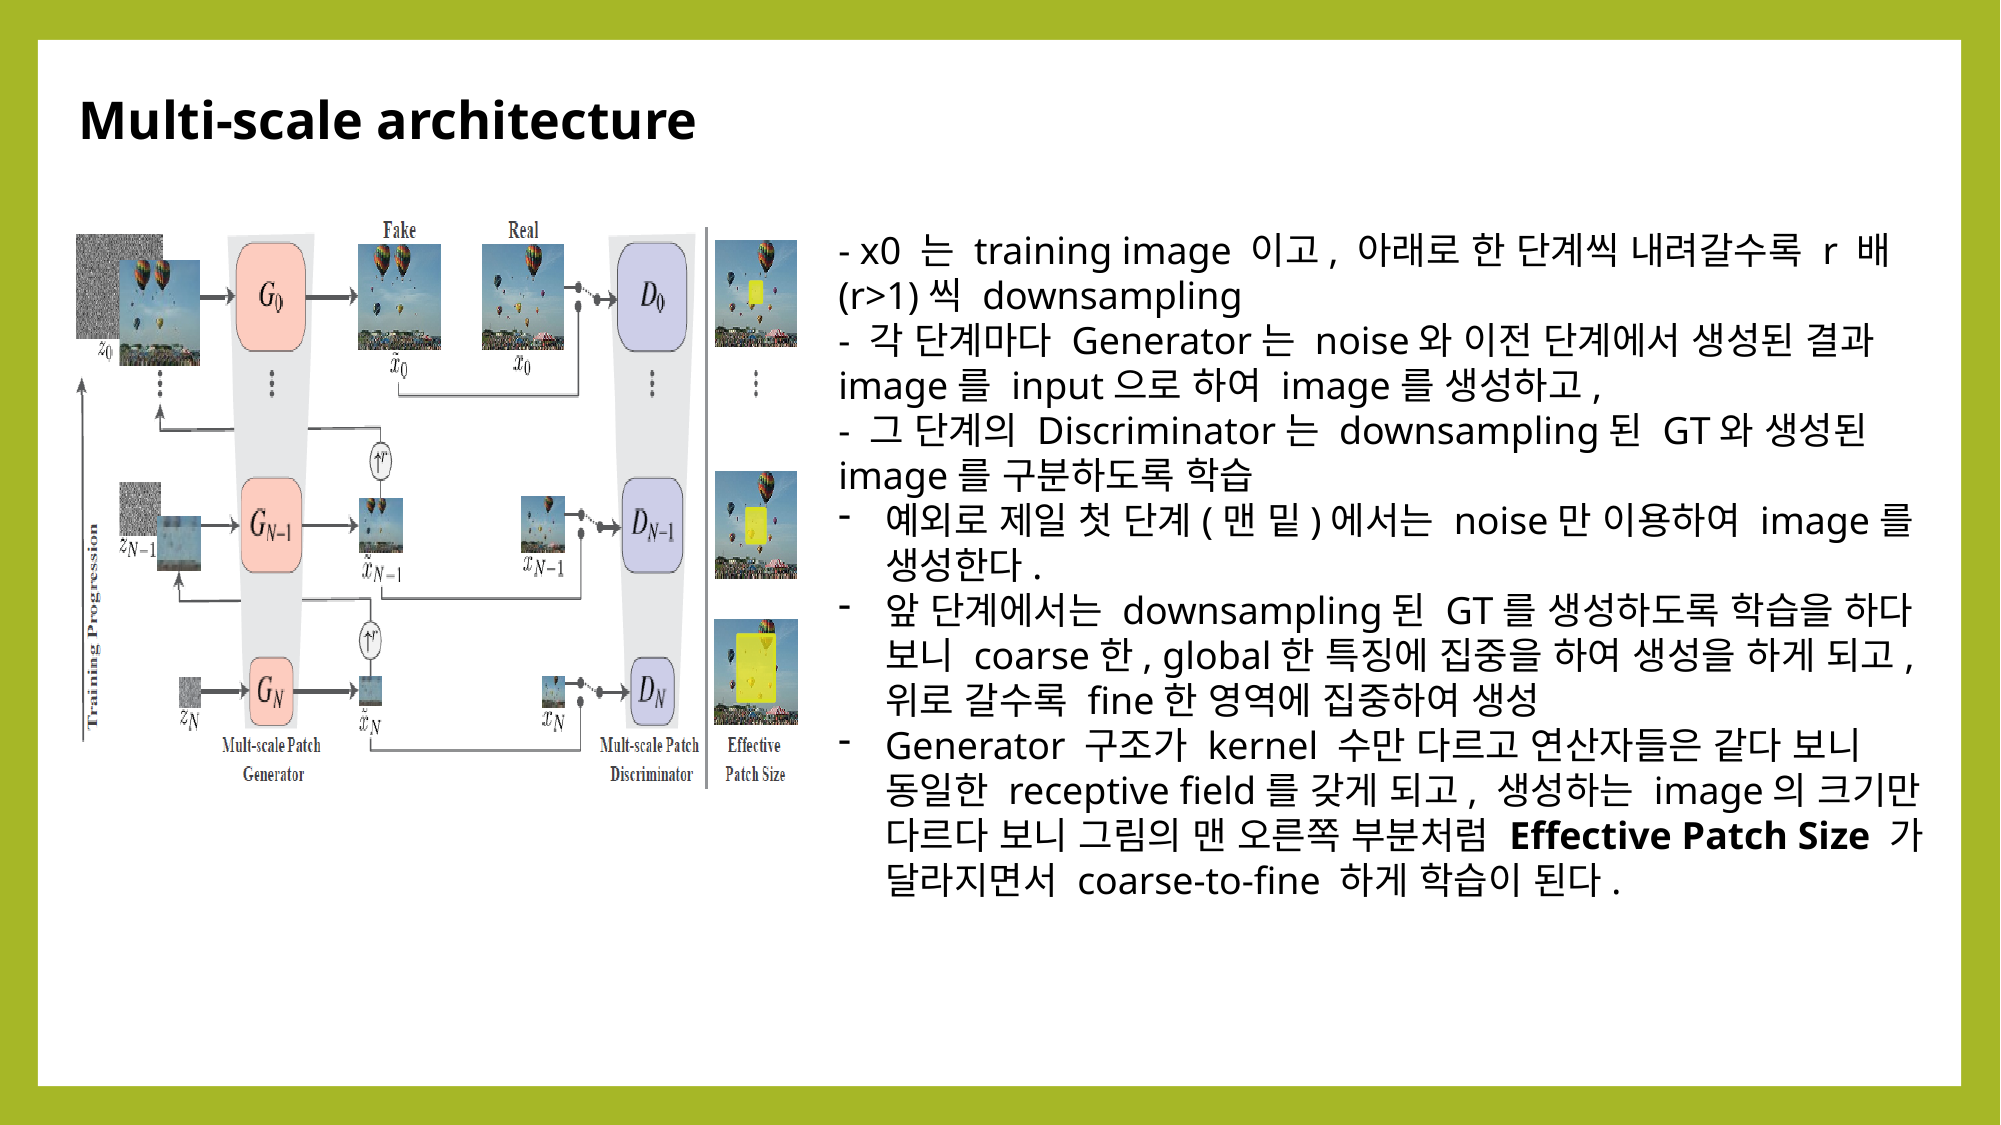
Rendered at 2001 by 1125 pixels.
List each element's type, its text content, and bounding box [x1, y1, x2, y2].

text_box Multi-scale architecture [64, 80, 1457, 158]
picture [49, 187, 816, 805]
text_box - x0 는 training image 이고, 아래로 한 단계씩 내려갈수록 r 배(r>1)씩 downsampling - 각 단계마다 Generator는 noise와 이전 단계에서 생성된 결과 image를 input으로 하여 image를 생성하고, - 그 단계의 Discriminator는 downsampling된 GT와 생성된 image를 구분하도록 학습 예외로 제일 첫 단계(맨 밑)에서는 noise만 이용하여 image를 생성한다. 앞 단계에서는 downsampling된 GT를 생성하도록 학습을 하다 보니 coarse한, global한 특징에 집중을 하여 생성을 하게 되고, 위로 갈수록 fine한 영역에 집중하여 생성 Generator 구조가 kernel 수만 다르고 연산자들은 같다 보니 동일한 receptive field를 갖게 되고, 생성하는 image의 크기만 다르다 보니 그림의 맨 오른쪽 부분처럼 Effective Patch Size 가 달라지면서 coarse-to-fine 하게 학습이 된다. [823, 219, 1963, 955]
